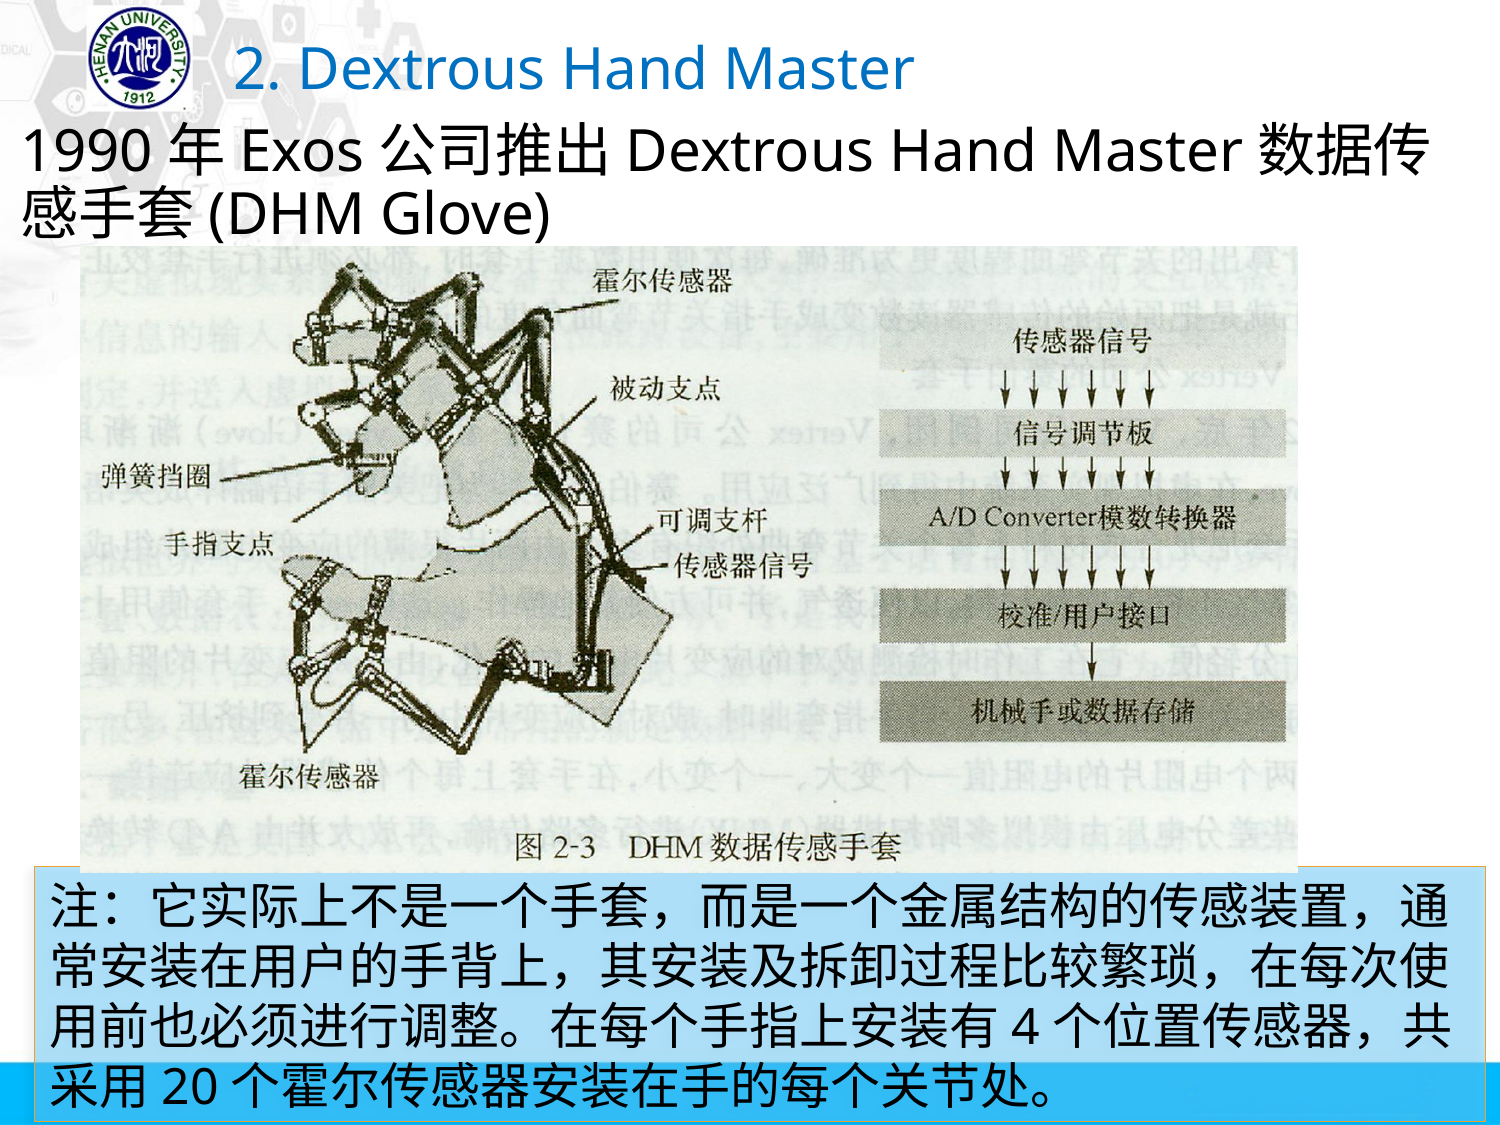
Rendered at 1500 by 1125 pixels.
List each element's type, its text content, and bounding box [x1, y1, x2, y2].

picture [0, 0, 1500, 1063]
list 2. Dextrous Hand Master 1990年Exos公司推出Dextrous Hand Master数据传感手套(DHM Glove) [5, 9, 1486, 314]
text_box 注：它实际上不是一个手套，而是一个金属结构的传感装置，通常安装在用户的手背上，其安装及拆卸过程比较繁琐，在每次使用前也必须进行调整。在每个手指上安装有4个位置传感器，共采用20个霍尔传感器安装在手的每个关节处。 [34, 866, 1486, 1122]
